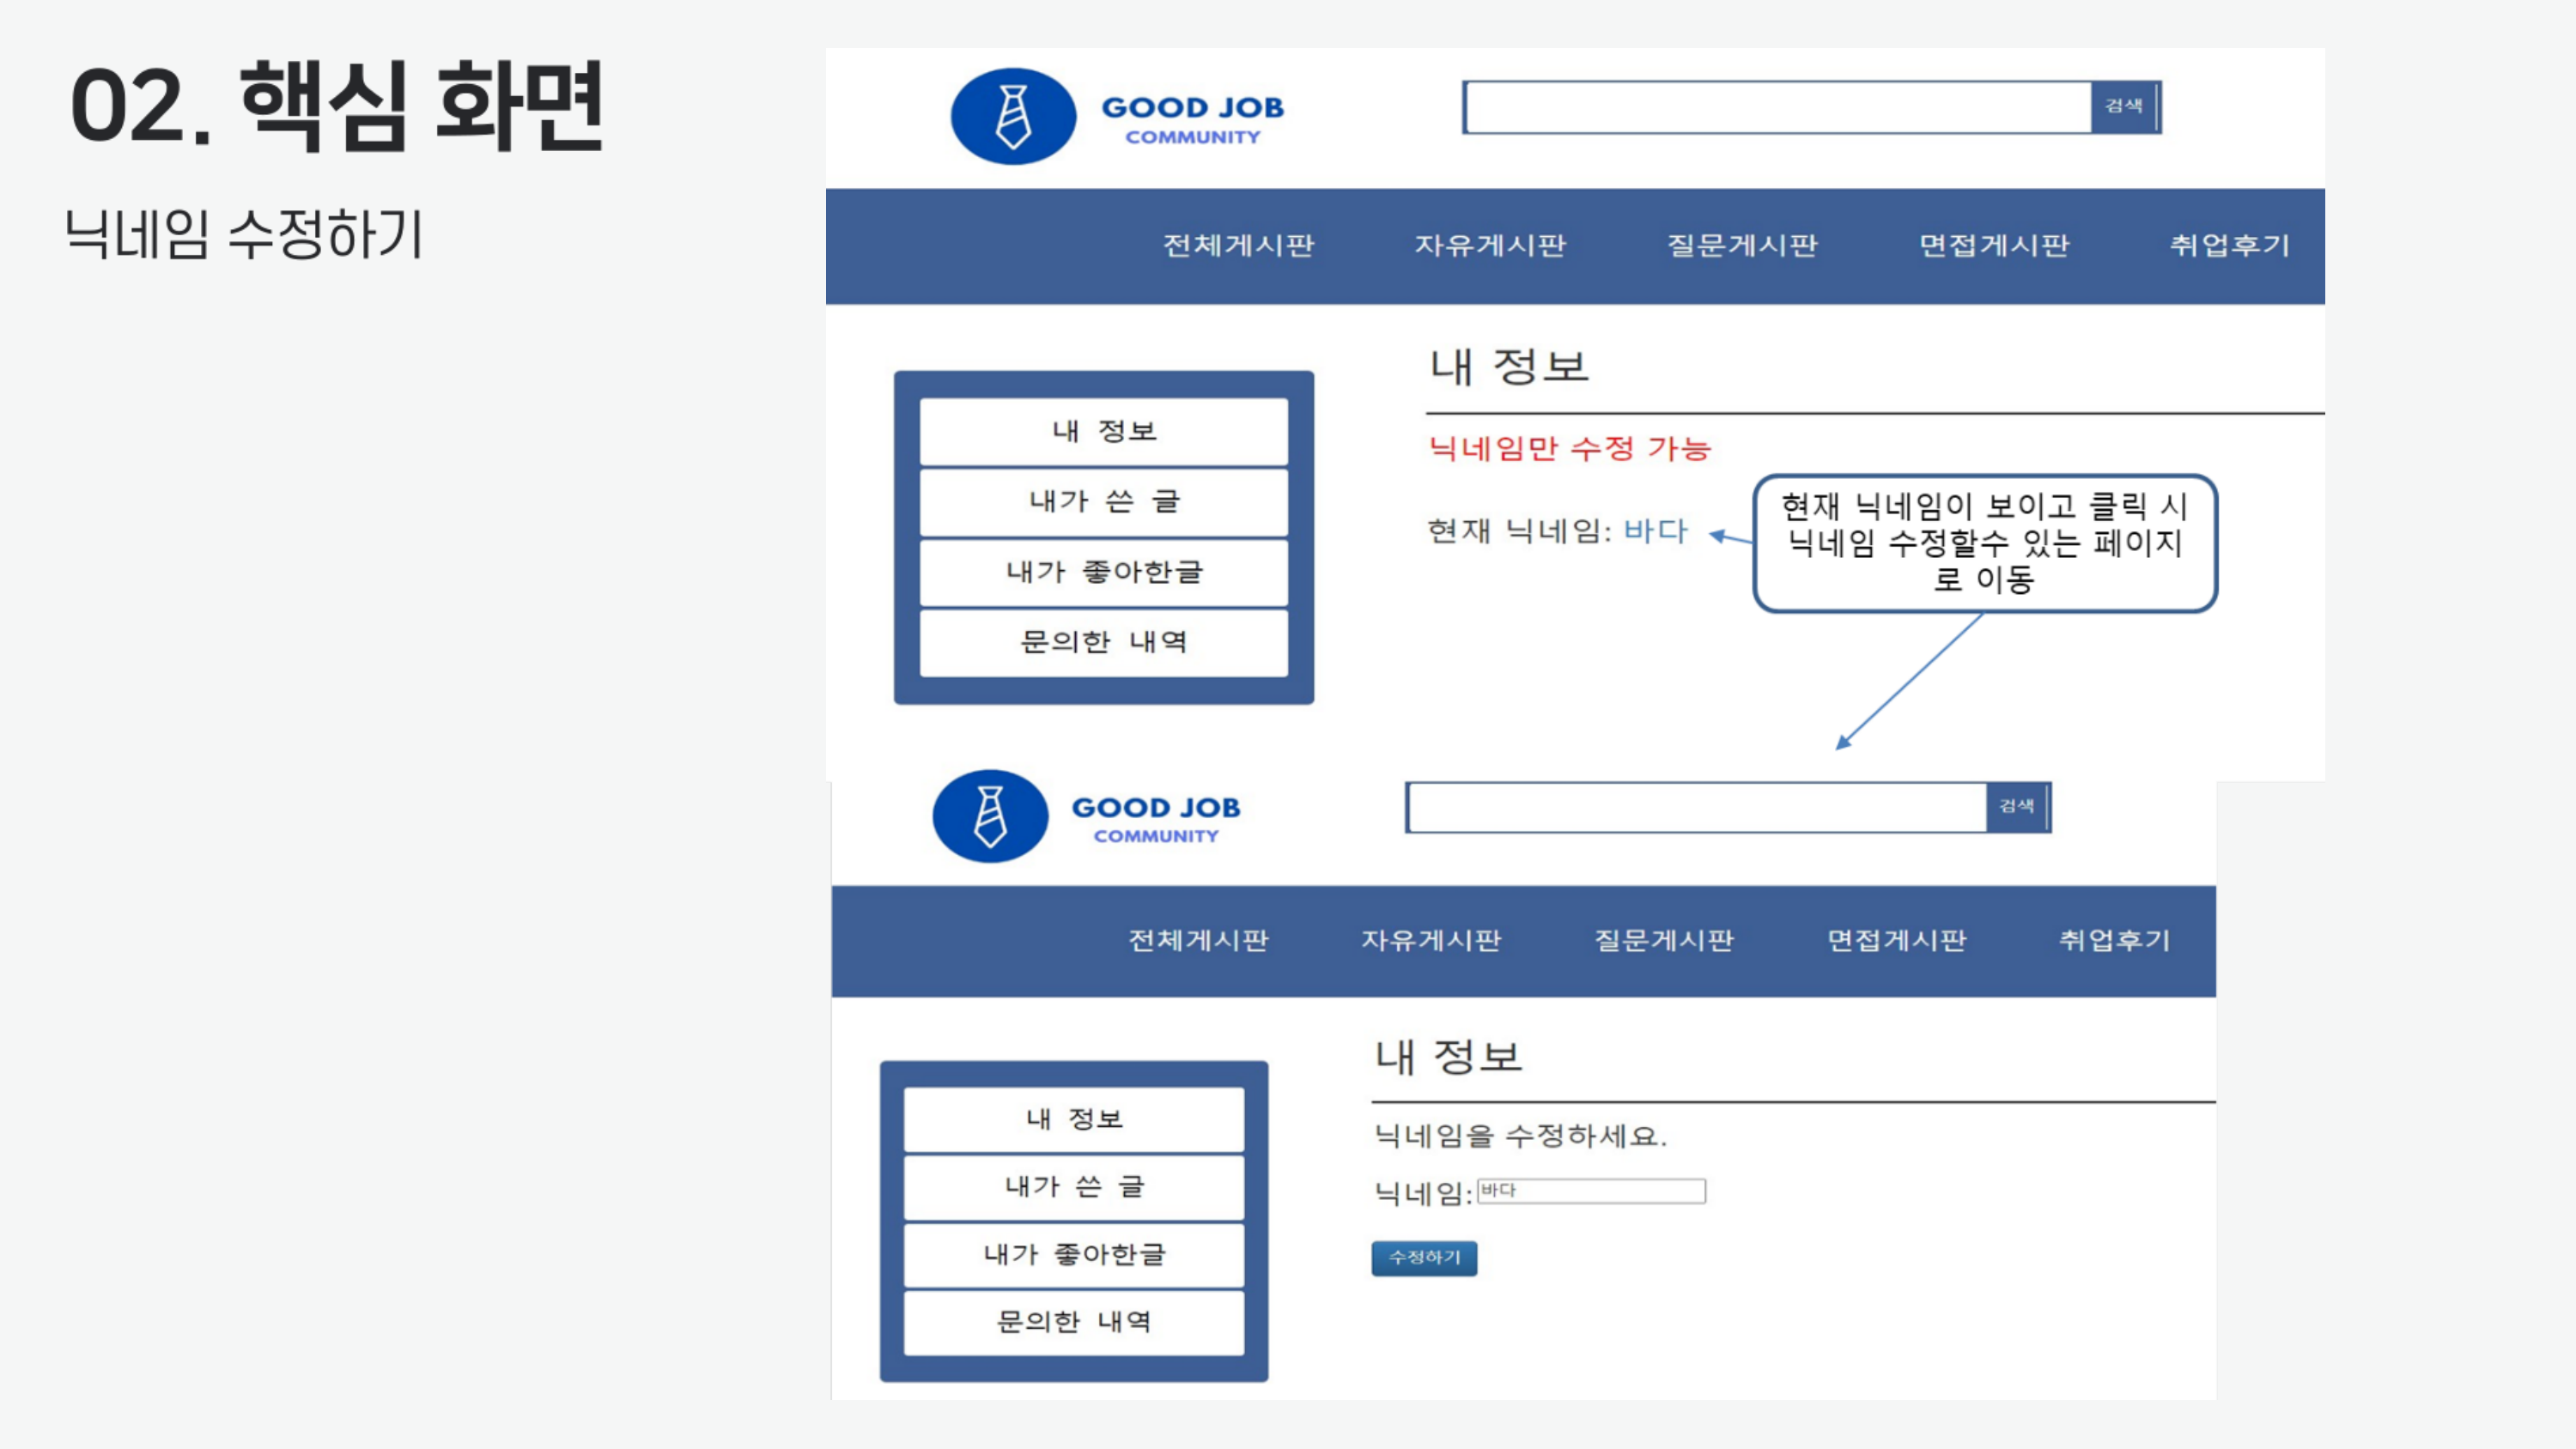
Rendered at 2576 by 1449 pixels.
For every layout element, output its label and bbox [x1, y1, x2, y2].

text_box [826, 48, 2325, 1401]
picture [53, 26, 647, 285]
